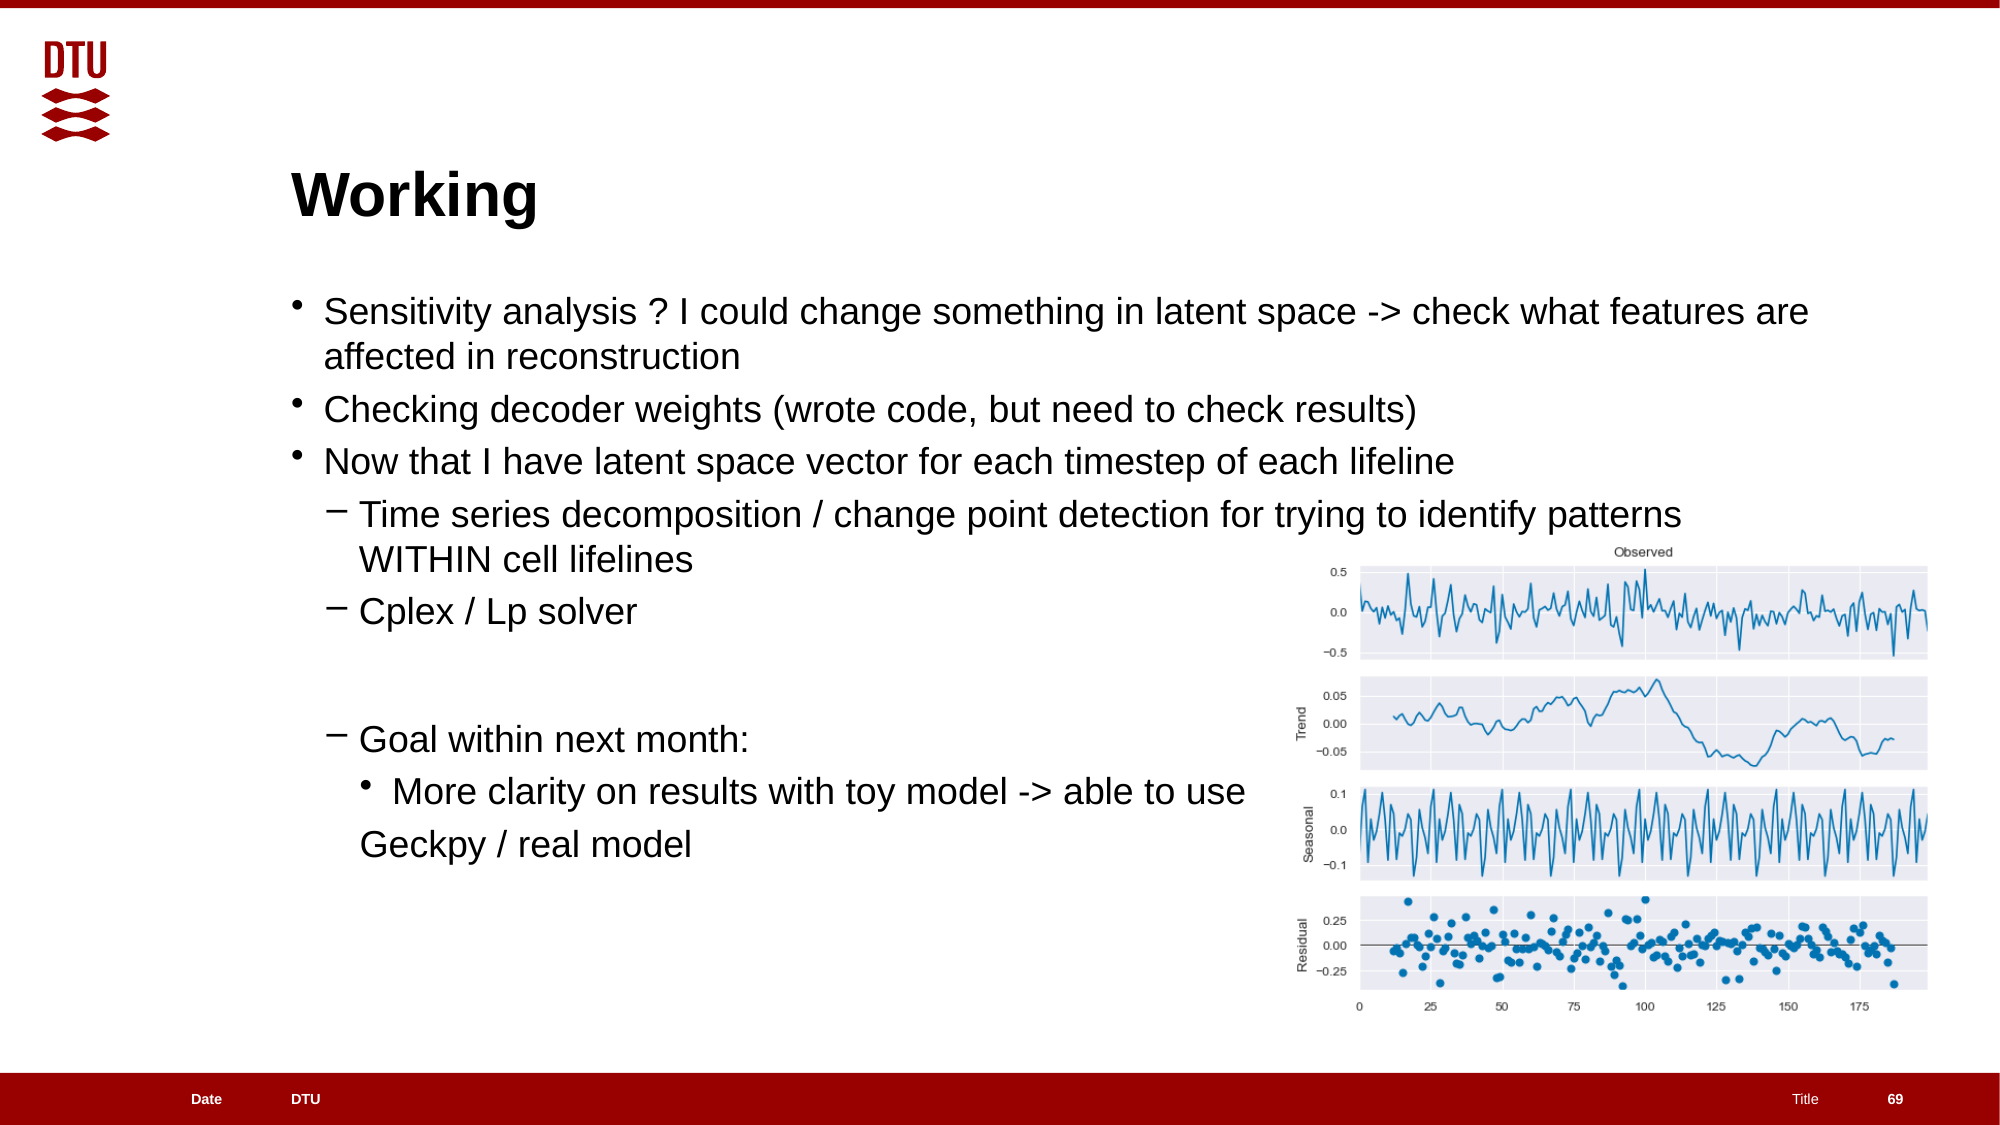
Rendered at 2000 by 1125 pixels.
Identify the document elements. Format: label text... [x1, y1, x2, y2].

title Working [291, 69, 1819, 230]
slide_number 69 [1887, 1073, 1959, 1125]
picture [1287, 537, 1938, 1023]
list Sensitivity analysis ? I could change something in latent space -> check what features are affected in reconstruction Checking decoder weights (wrote code, but need to check results) Now that I have latent space vector for each timestep of each lifeline Time series decomposition / change point detection for trying to identify patterns WITHIN cell lifelines Cplex / Lp solver Goal within next month: More clarity on results with toy model -> able to use Geckpy / real model [291, 287, 1819, 1034]
